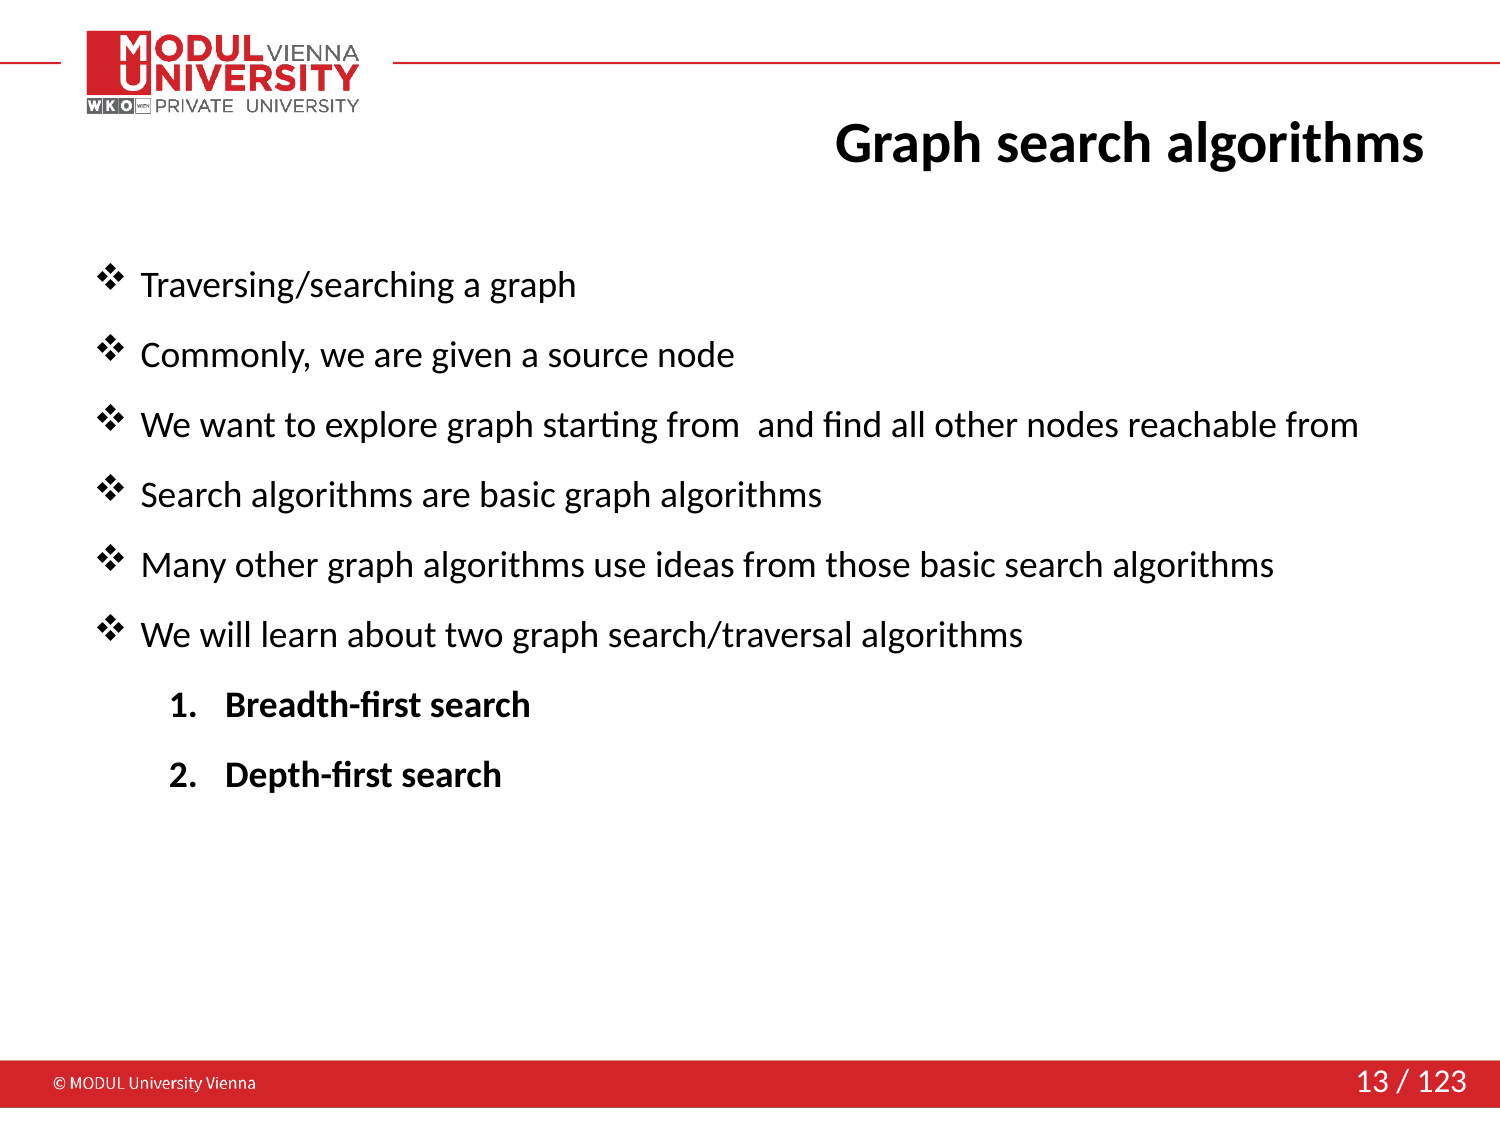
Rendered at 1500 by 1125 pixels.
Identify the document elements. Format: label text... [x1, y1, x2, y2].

picture [0, 0, 1500, 1125]
title Graph search algorithms [75, 44, 1425, 233]
